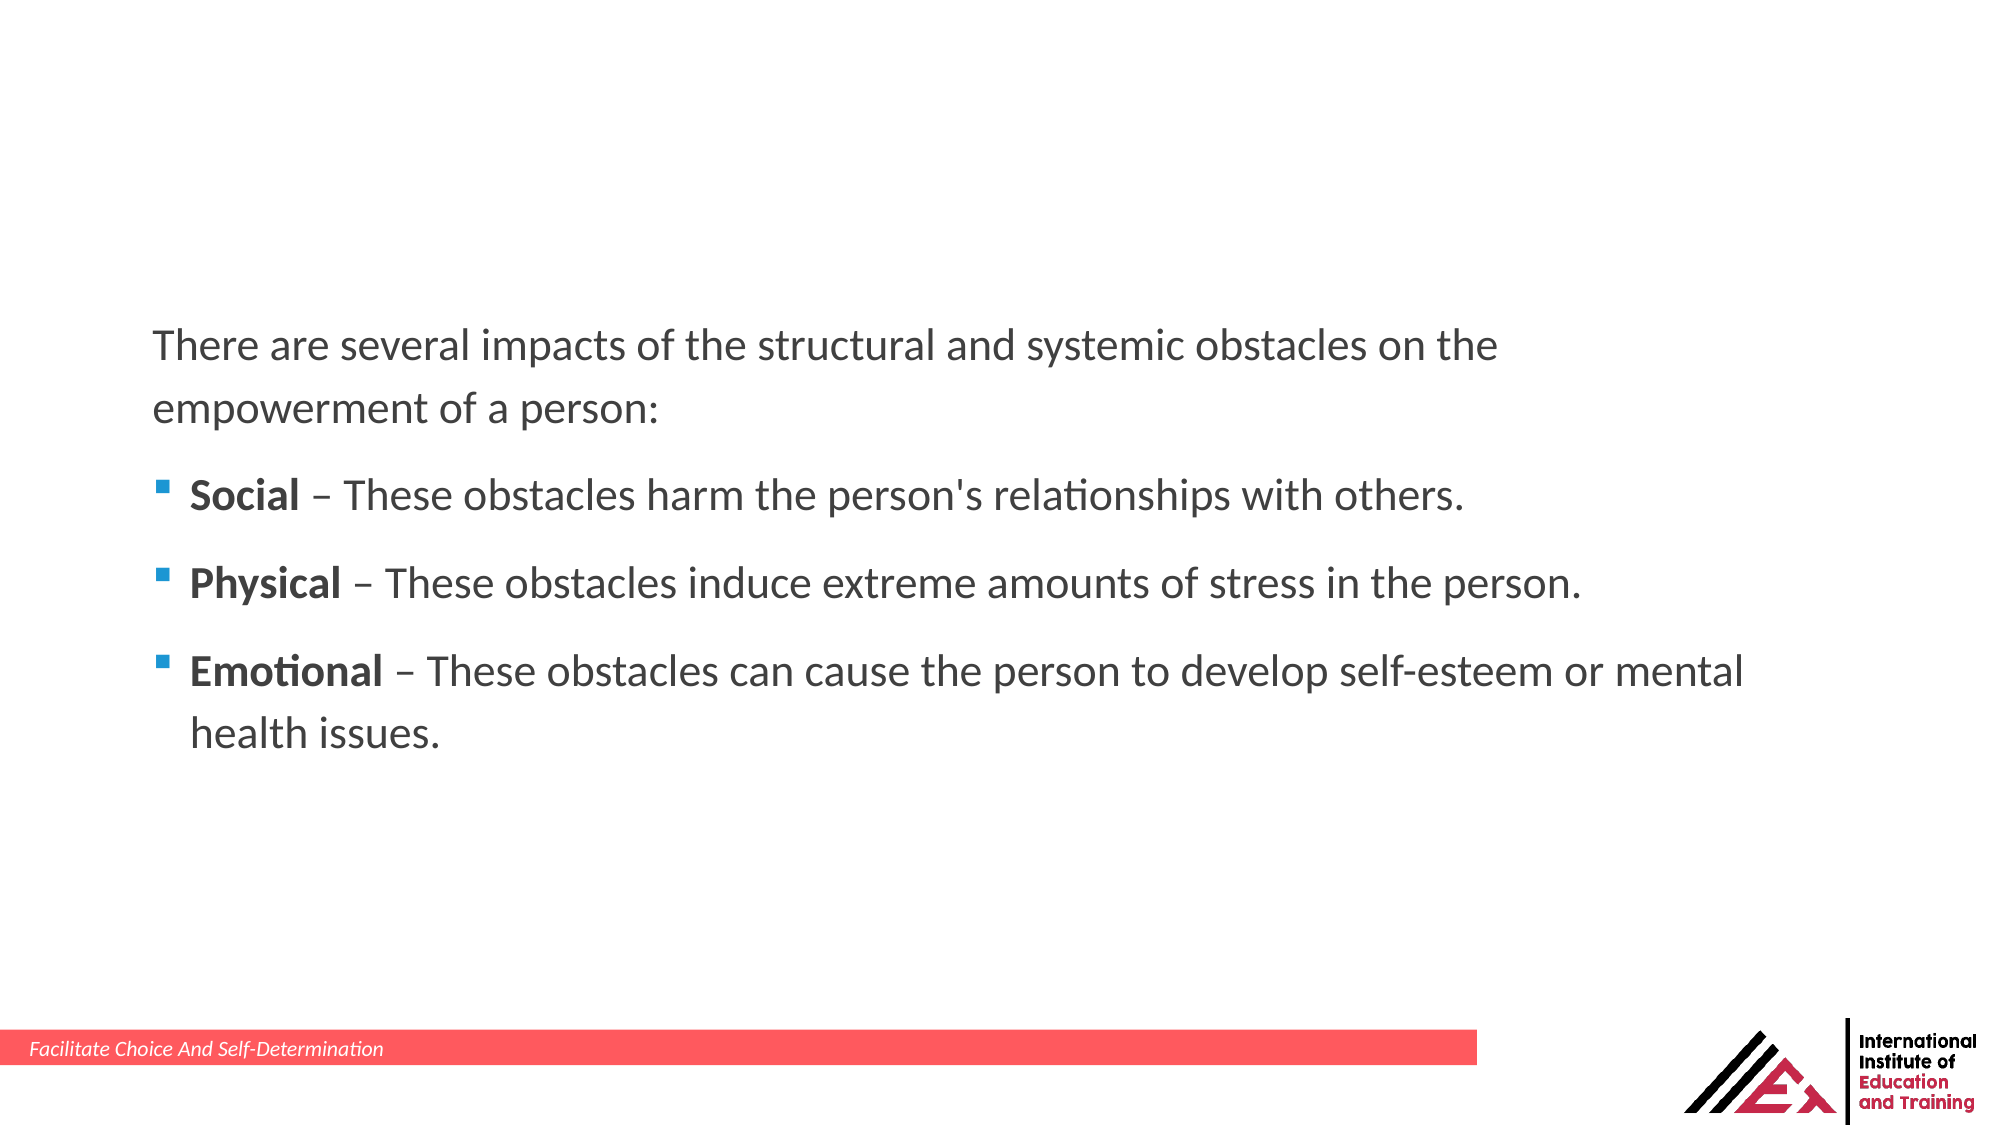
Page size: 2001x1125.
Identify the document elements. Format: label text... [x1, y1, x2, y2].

text_box Facilitate Choice And Self-Determination [0, 1029, 1478, 1066]
list There are several impacts of the structural and systemic obstacles on the empowerment of a person: Social – These obstacles harm the person's relationships with others. Physical – These obstacles induce extreme amounts of stress in the person. Emotional – These obstacles can cause the person to develop self-esteem or mental health issues. [137, 299, 1793, 1014]
picture [1683, 1018, 1976, 1125]
